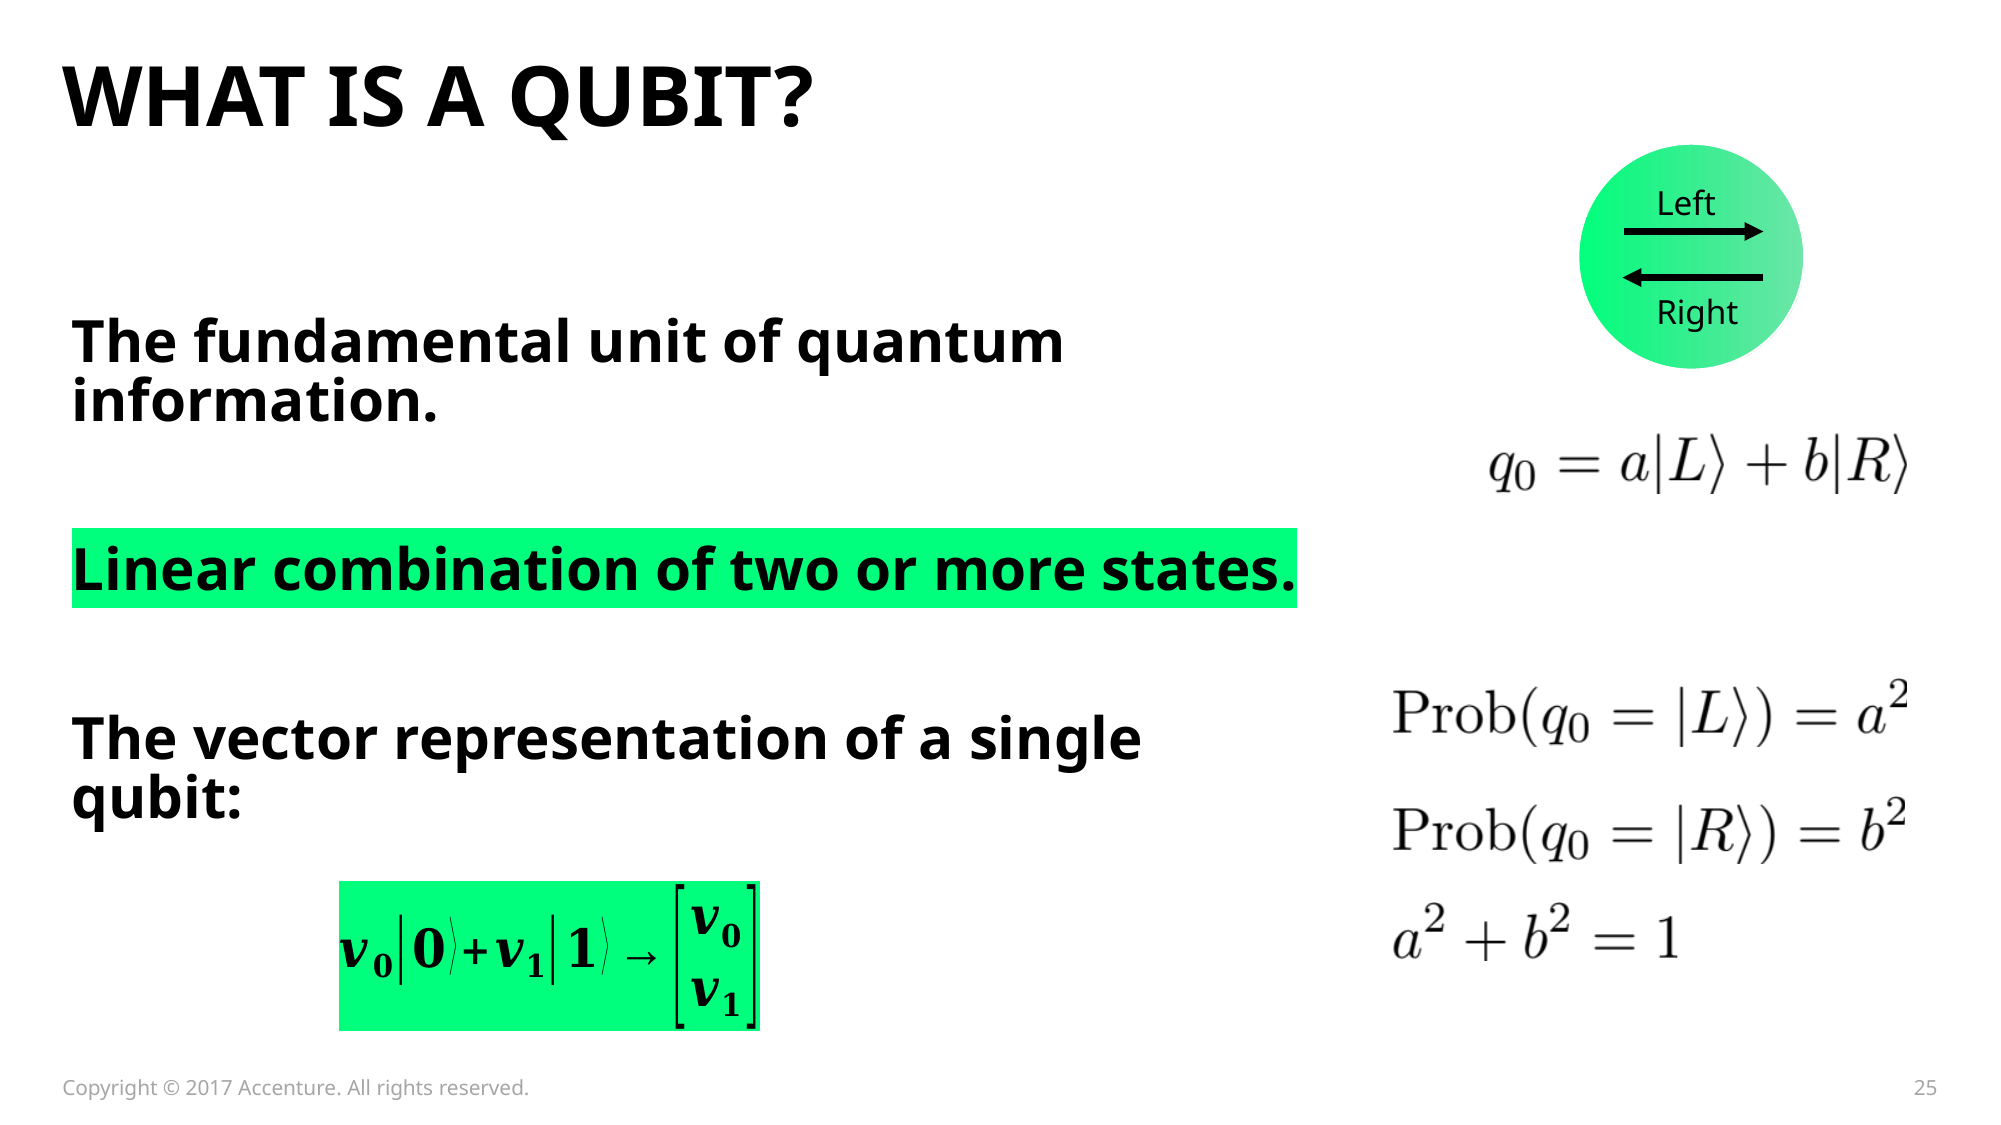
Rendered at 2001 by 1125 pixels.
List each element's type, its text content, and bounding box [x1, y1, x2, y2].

title What is a QUBIT? [62, 62, 1000, 225]
slide_number 25 [1887, 1069, 1938, 1104]
footer Copyright © 2017 Accenture. All rights reserved. [62, 1069, 1000, 1104]
list The fundamental unit of quantum information. Linear combination of two or more states. The vector representation of a single qubit: [62, 299, 1305, 890]
picture [1488, 432, 1907, 494]
picture [1392, 678, 1907, 747]
picture [1392, 796, 1905, 864]
picture [1392, 902, 1678, 961]
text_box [1578, 143, 1805, 370]
